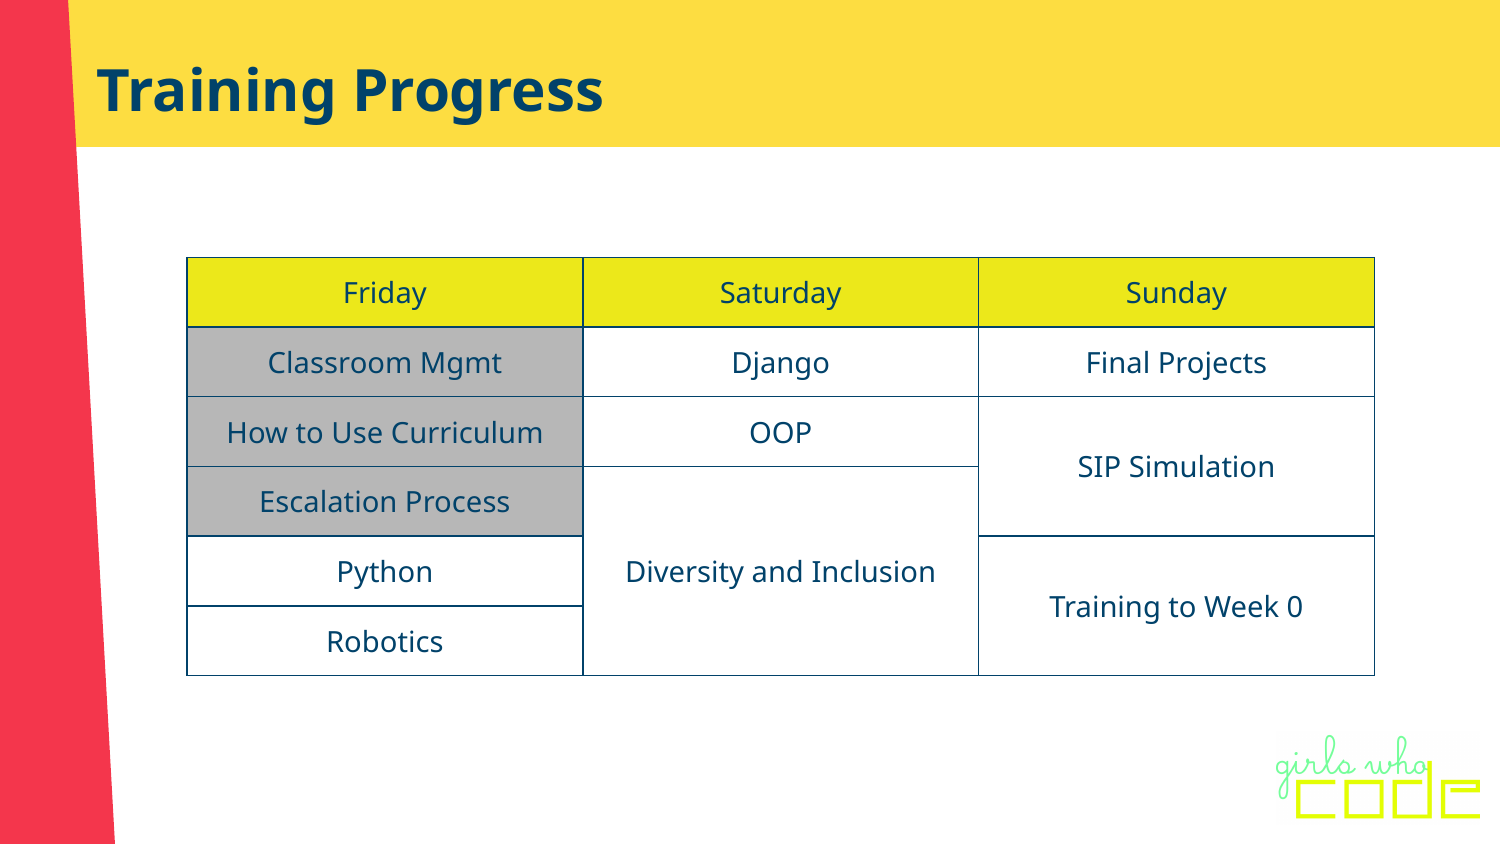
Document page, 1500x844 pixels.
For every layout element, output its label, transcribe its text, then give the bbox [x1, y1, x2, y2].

table_header Friday [188, 258, 582, 326]
table_cell Django [584, 328, 978, 396]
table_cell How to Use Curriculum [188, 397, 582, 466]
table_cell Classroom Mgmt [188, 328, 582, 396]
table_cell Diversity and Inclusion [584, 467, 978, 675]
table_cell SIP Simulation [979, 397, 1374, 535]
text_box [69, 0, 1500, 147]
table_header Sunday [979, 258, 1374, 326]
text_box Training Progress [81, 38, 1480, 133]
text_box [0, 0, 115, 844]
table_cell Escalation Process [188, 467, 582, 535]
table_cell Python [188, 537, 582, 605]
table_cell Training to Week 0 [979, 537, 1374, 675]
table_cell Robotics [188, 607, 582, 675]
text_box [120, 170, 1500, 731]
picture [1276, 730, 1480, 826]
table_header Saturday [584, 258, 978, 326]
table_cell Final Projects [979, 328, 1374, 396]
table_cell OOP [584, 397, 978, 466]
